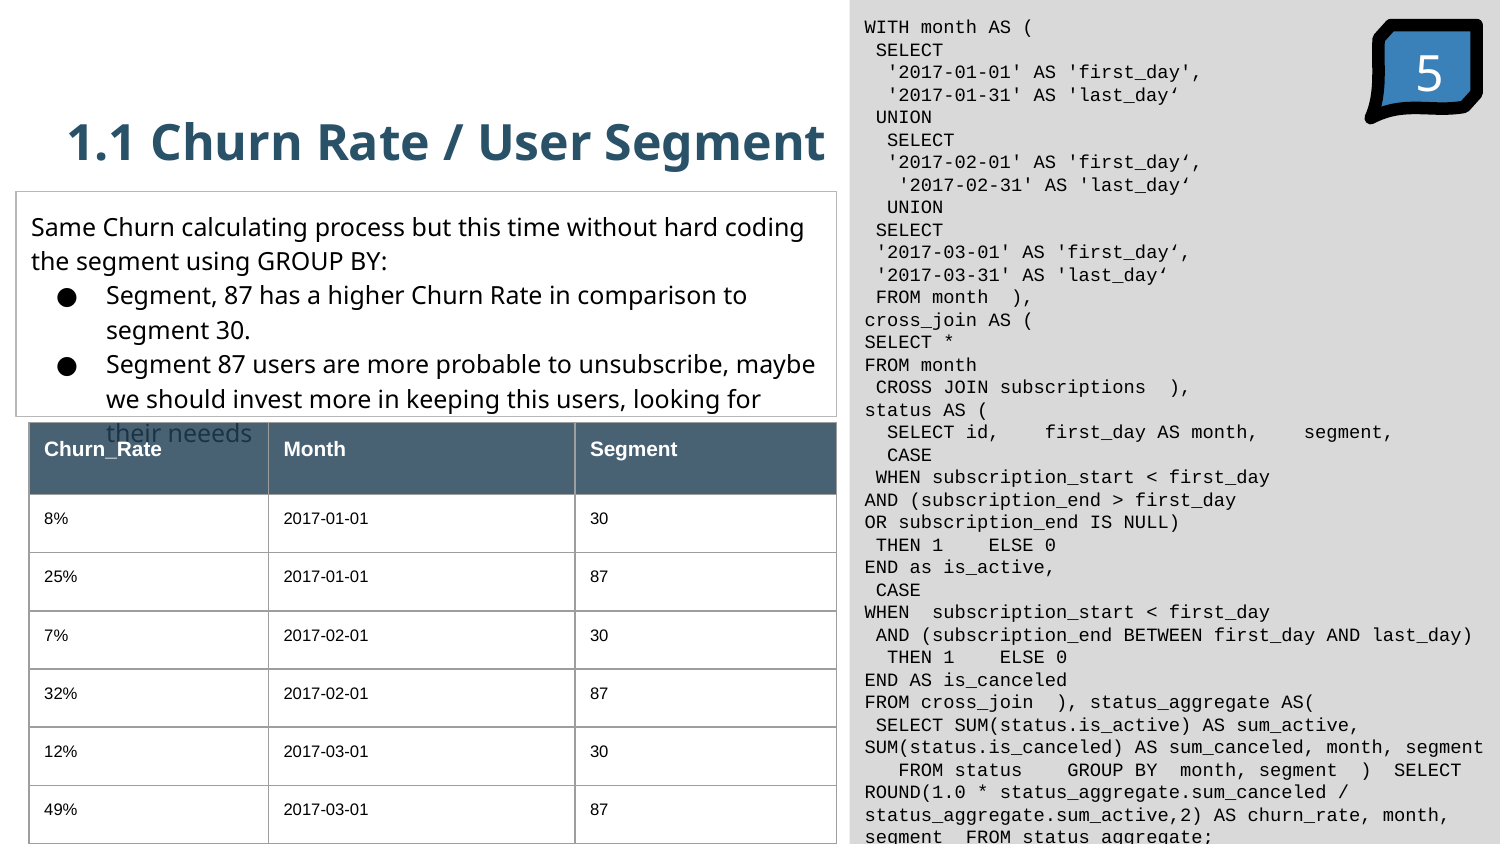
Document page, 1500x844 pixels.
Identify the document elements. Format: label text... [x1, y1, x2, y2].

table_cell 25% [30, 553, 268, 610]
text_box 1.1 Churn Rate / User Segment [51, 48, 849, 186]
table_cell 30 [576, 495, 836, 552]
text_box 5 [1400, 33, 1475, 109]
table_cell 2017-02-01 [269, 670, 574, 726]
table_cell 2017-03-01 [269, 728, 574, 785]
table_cell 87 [576, 553, 836, 610]
text_box [1368, 22, 1479, 120]
table_cell 49% [30, 786, 268, 843]
text_box WITH month AS ( SELECT '2017-01-01' AS 'first_day', '2017-01-31' AS 'last_day‘ UNION SELECT '2017-02-01' AS 'first_day‘, '2017-02-31' AS 'last_day‘ UNION SELECT '2017-03-01' AS 'first_day‘, '2017-03-31' AS 'last_day‘ FROM month ), cross_join AS ( SELECT * FROM month CROSS JOIN subscriptions ), status AS ( SELECT id, first_day AS month, segment, CASE WHEN subscription_start < first_day AND (subscription_end > first_day OR subscription_end IS NULL) THEN 1 ELSE 0 END as is_active, CASE WHEN subscription_start < first_day AND (subscription_end BETWEEN first_day AND last_day) THEN 1 ELSE 0 END AS is_canceled FROM cross_join ), status_aggregate AS( SELECT SUM(status.is_active) AS sum_active, SUM(status.is_canceled) AS sum_canceled, month, segment FROM status GROUP BY month, segment ) SELECT ROUND(1.0 * status_aggregate.sum_canceled / status_aggregate.sum_active,2) AS churn_rate, month, segment FROM status_aggregate; [849, 0, 1500, 844]
table_header Segment [576, 423, 836, 494]
table_cell 8% [30, 495, 268, 552]
table_cell 2017-01-01 [269, 495, 574, 552]
table_cell 7% [30, 612, 268, 668]
text_box Same Churn calculating process but this time without hard coding the segment using GROUP BY: Segment, 87 has a higher Churn Rate in comparison to segment 30. Segment 87 users are more probable to unsubscribe, maybe we should invest more in keeping this users, looking for their neeeds [16, 191, 837, 417]
table_cell 87 [576, 786, 836, 843]
table_cell 30 [576, 612, 836, 668]
table_cell 87 [576, 670, 836, 726]
table_cell 2017-02-01 [269, 612, 574, 668]
table_header Month [269, 423, 574, 494]
table_cell 2017-01-01 [269, 553, 574, 610]
table_cell 12% [30, 728, 268, 785]
table_cell 2017-03-01 [269, 786, 574, 843]
table_header Churn_Rate [30, 423, 268, 494]
table_cell 32% [30, 670, 268, 726]
table_cell 30 [576, 728, 836, 785]
